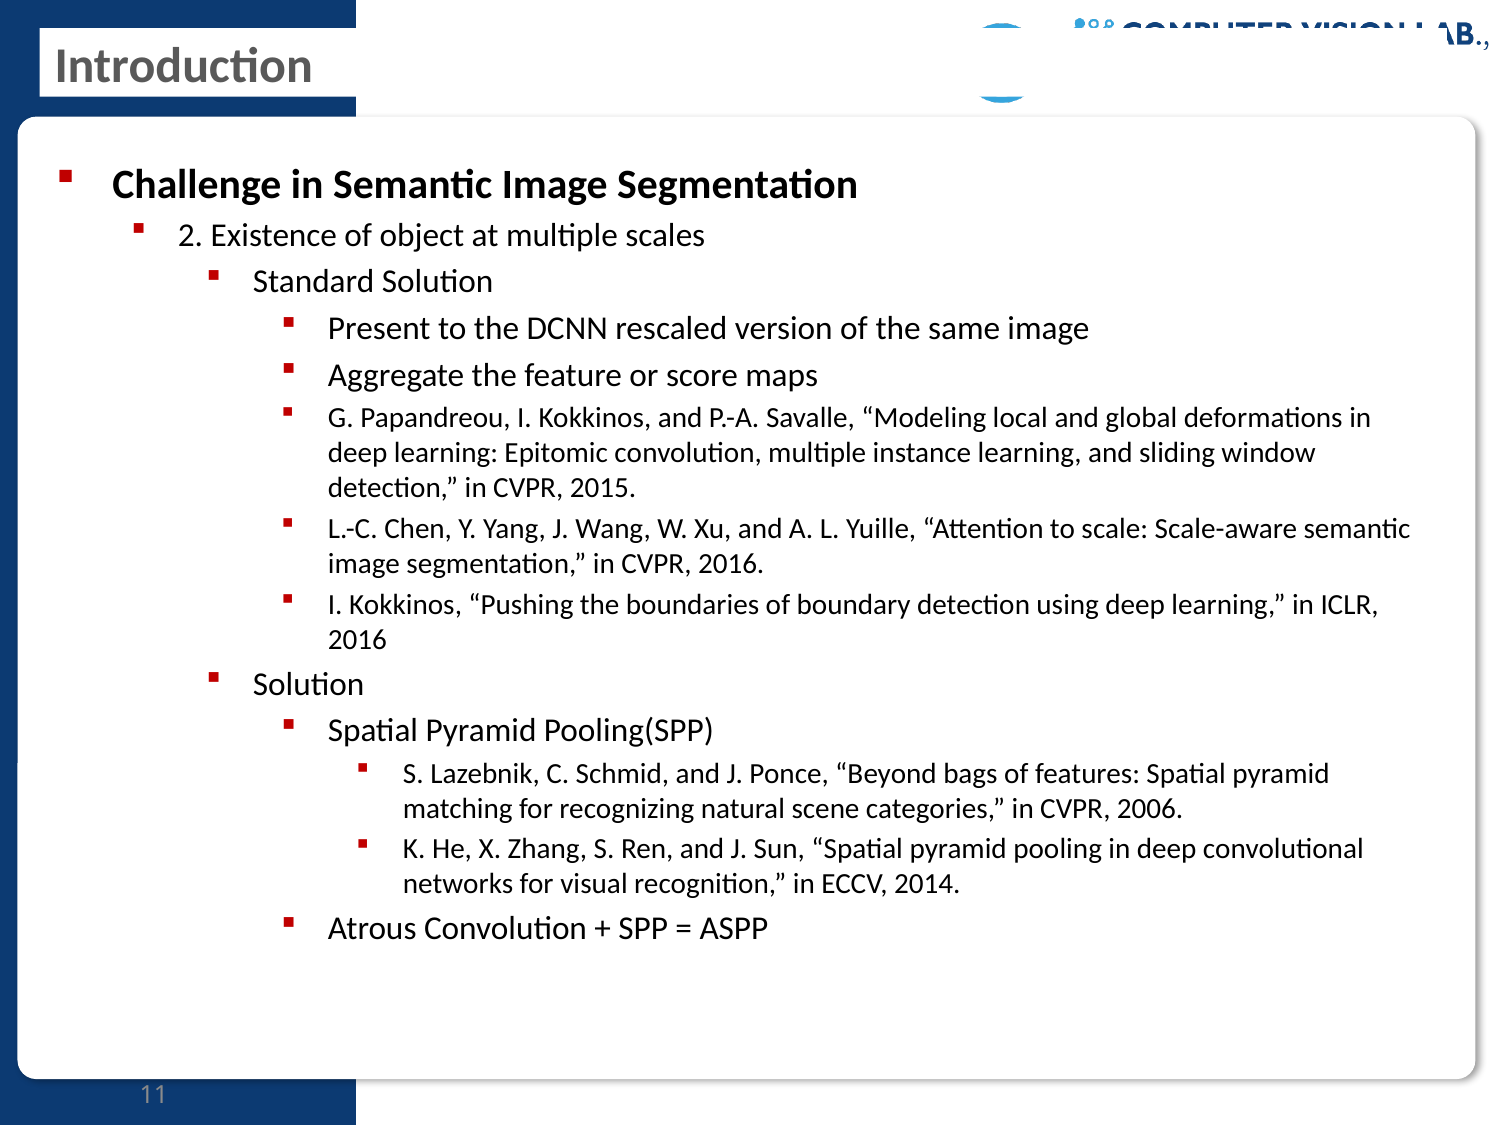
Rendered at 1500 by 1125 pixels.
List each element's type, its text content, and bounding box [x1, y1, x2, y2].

slide_number 11 [24, 1065, 183, 1125]
text_box Challenge in Semantic Image Segmentation 2. Existence of object at multiple scales Standard Solution Present to the DCNN rescaled version of the same image Aggregate the feature or score maps G. Papandreou, I. Kokkinos, and P.-A. Savalle, “Modeling local and global deformations in deep learning: Epitomic convolution, multiple instance learning, and sliding window detection,” in CVPR, 2015. L.-C. Chen, Y. Yang, J. Wang, W. Xu, and A. L. Yuille, “Attention to scale: Scale-aware semantic image segmentation,” in CVPR, 2016. I. Kokkinos, “Pushing the boundaries of boundary detection using deep learning,” in ICLR, 2016 Solution Spatial Pyramid Pooling(SPP) S. Lazebnik, C. Schmid, and J. Ponce, “Beyond bags of features: Spatial pyramid matching for recognizing natural scene categories,” in CVPR, 2006. K. He, X. Zhang, S. Ren, and J. Sun, “Spatial pyramid pooling in deep convolutional networks for visual recognition,” in ECCV, 2014. Atrous Convolution + SPP = ASPP [41, 148, 1447, 1047]
picture [870, 17, 1494, 122]
title Introduction [39, 28, 1447, 97]
